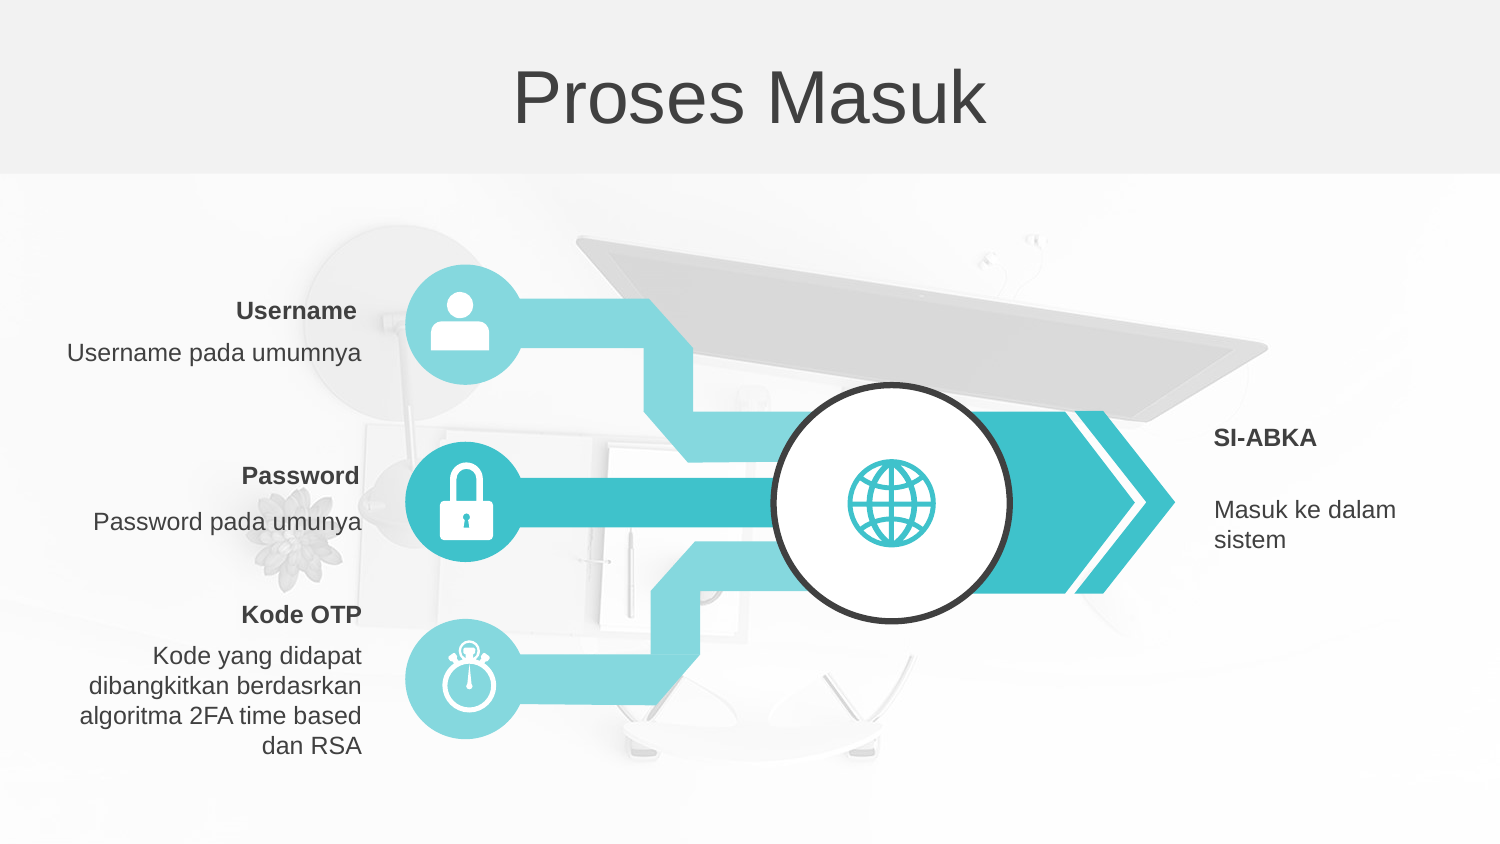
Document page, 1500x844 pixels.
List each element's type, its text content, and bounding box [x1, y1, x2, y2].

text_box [69, 451, 378, 544]
text_box [440, 638, 499, 715]
picture [0, 174, 1500, 844]
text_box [1198, 413, 1448, 562]
text_box [1072, 408, 1177, 596]
text_box [403, 616, 517, 742]
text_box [518, 298, 833, 463]
text_box [512, 476, 774, 530]
text_box [771, 383, 1012, 624]
text_box [428, 289, 492, 353]
list Proses Masuk [0, 46, 1500, 141]
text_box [17, 590, 378, 768]
text_box [437, 460, 496, 543]
text_box [845, 457, 938, 550]
text_box [968, 409, 1137, 596]
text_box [511, 541, 826, 706]
text_box [403, 439, 522, 565]
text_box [40, 286, 378, 375]
text_box [403, 262, 521, 387]
